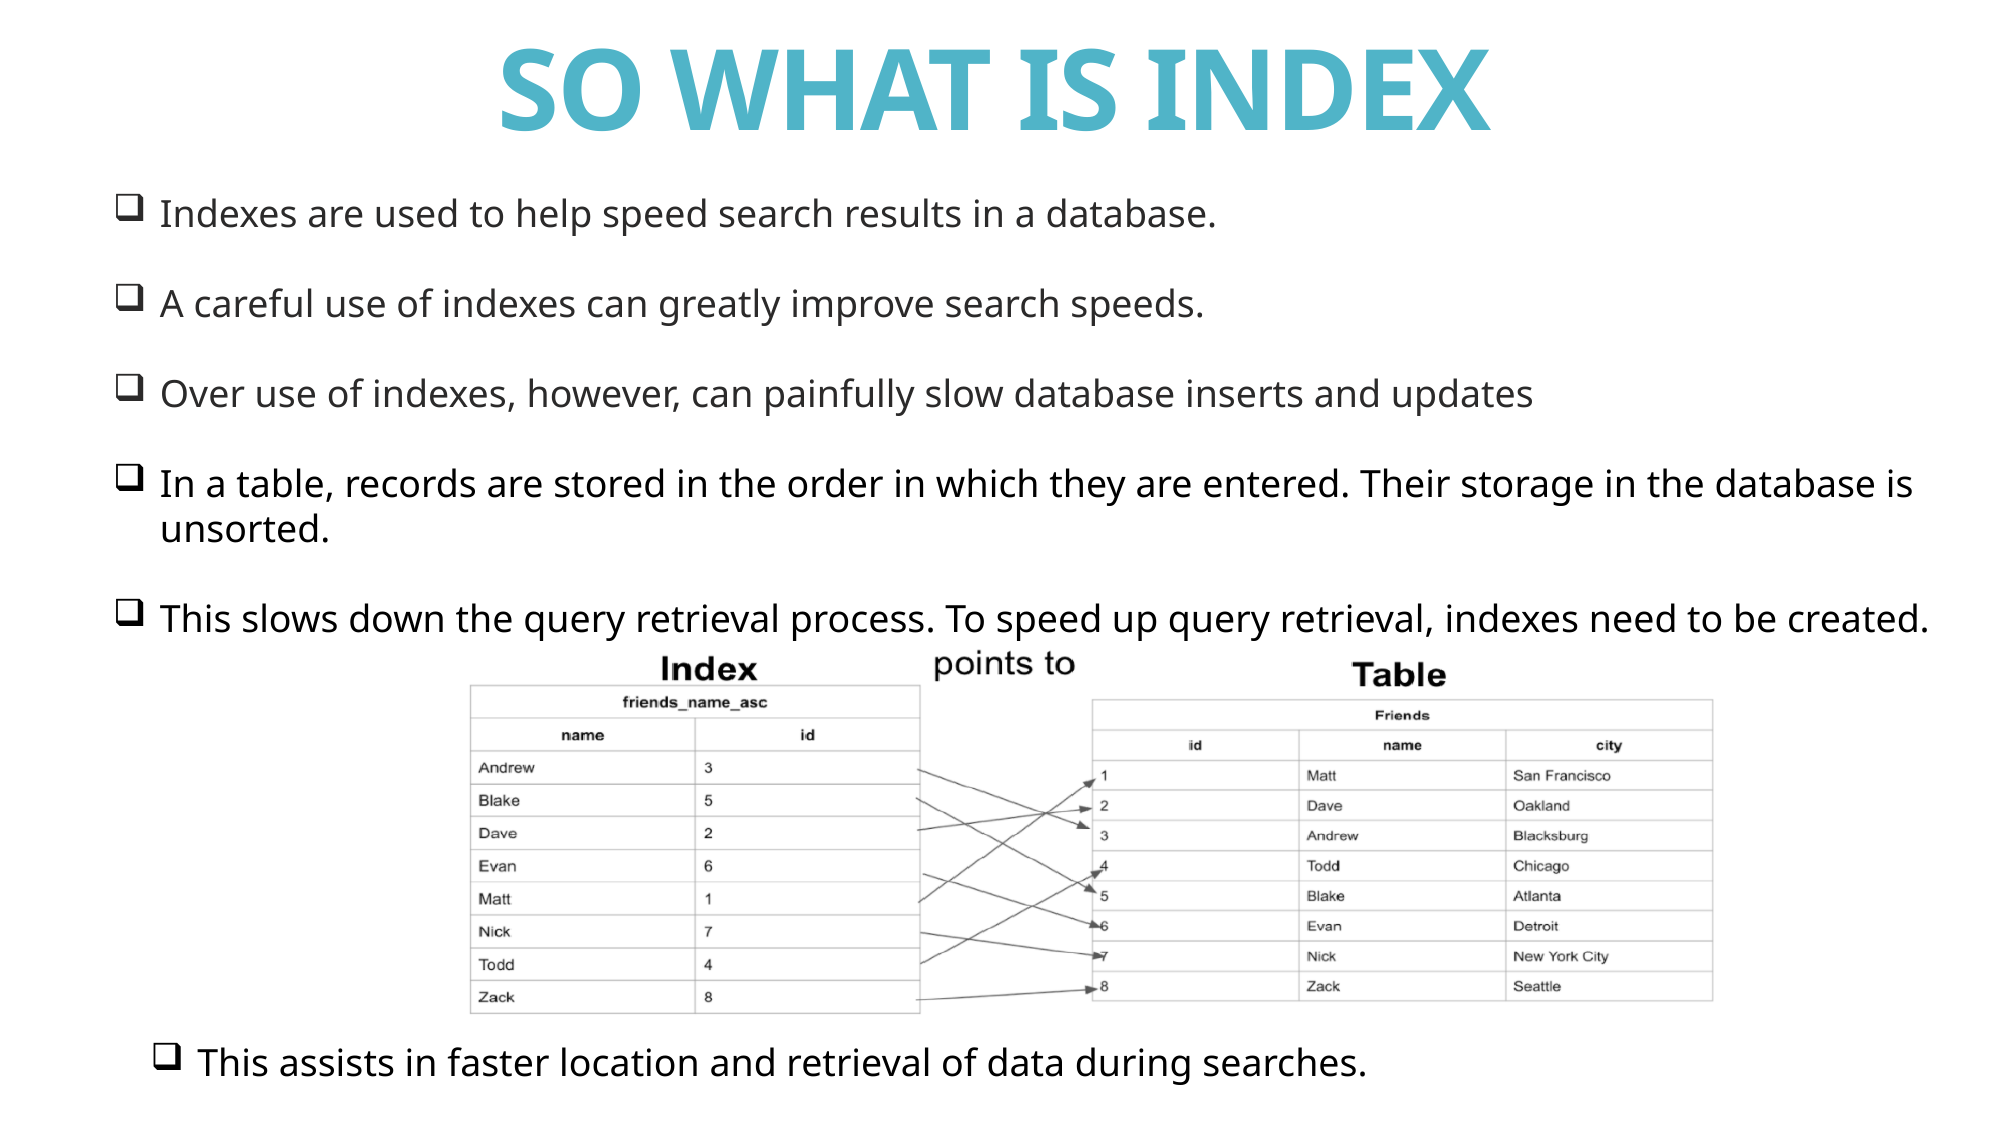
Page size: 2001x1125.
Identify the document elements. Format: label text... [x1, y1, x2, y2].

title SO WHAT IS INDEX [111, 16, 1879, 177]
text_box This assists in faster location and retrieval of data during searches. [135, 1031, 1407, 1092]
picture [452, 646, 1737, 1023]
text_box Indexes are used to help speed search results in a database. A careful use of indexes can greatly improve search speeds. Over use of indexes, however, can painfully slow database inserts and updates In a table, records are stored in the order in which they are entered. Their storage in the database is unsorted. This slows down the query retrieval process. To speed up query retrieval, indexes need to be created. [98, 182, 2000, 648]
